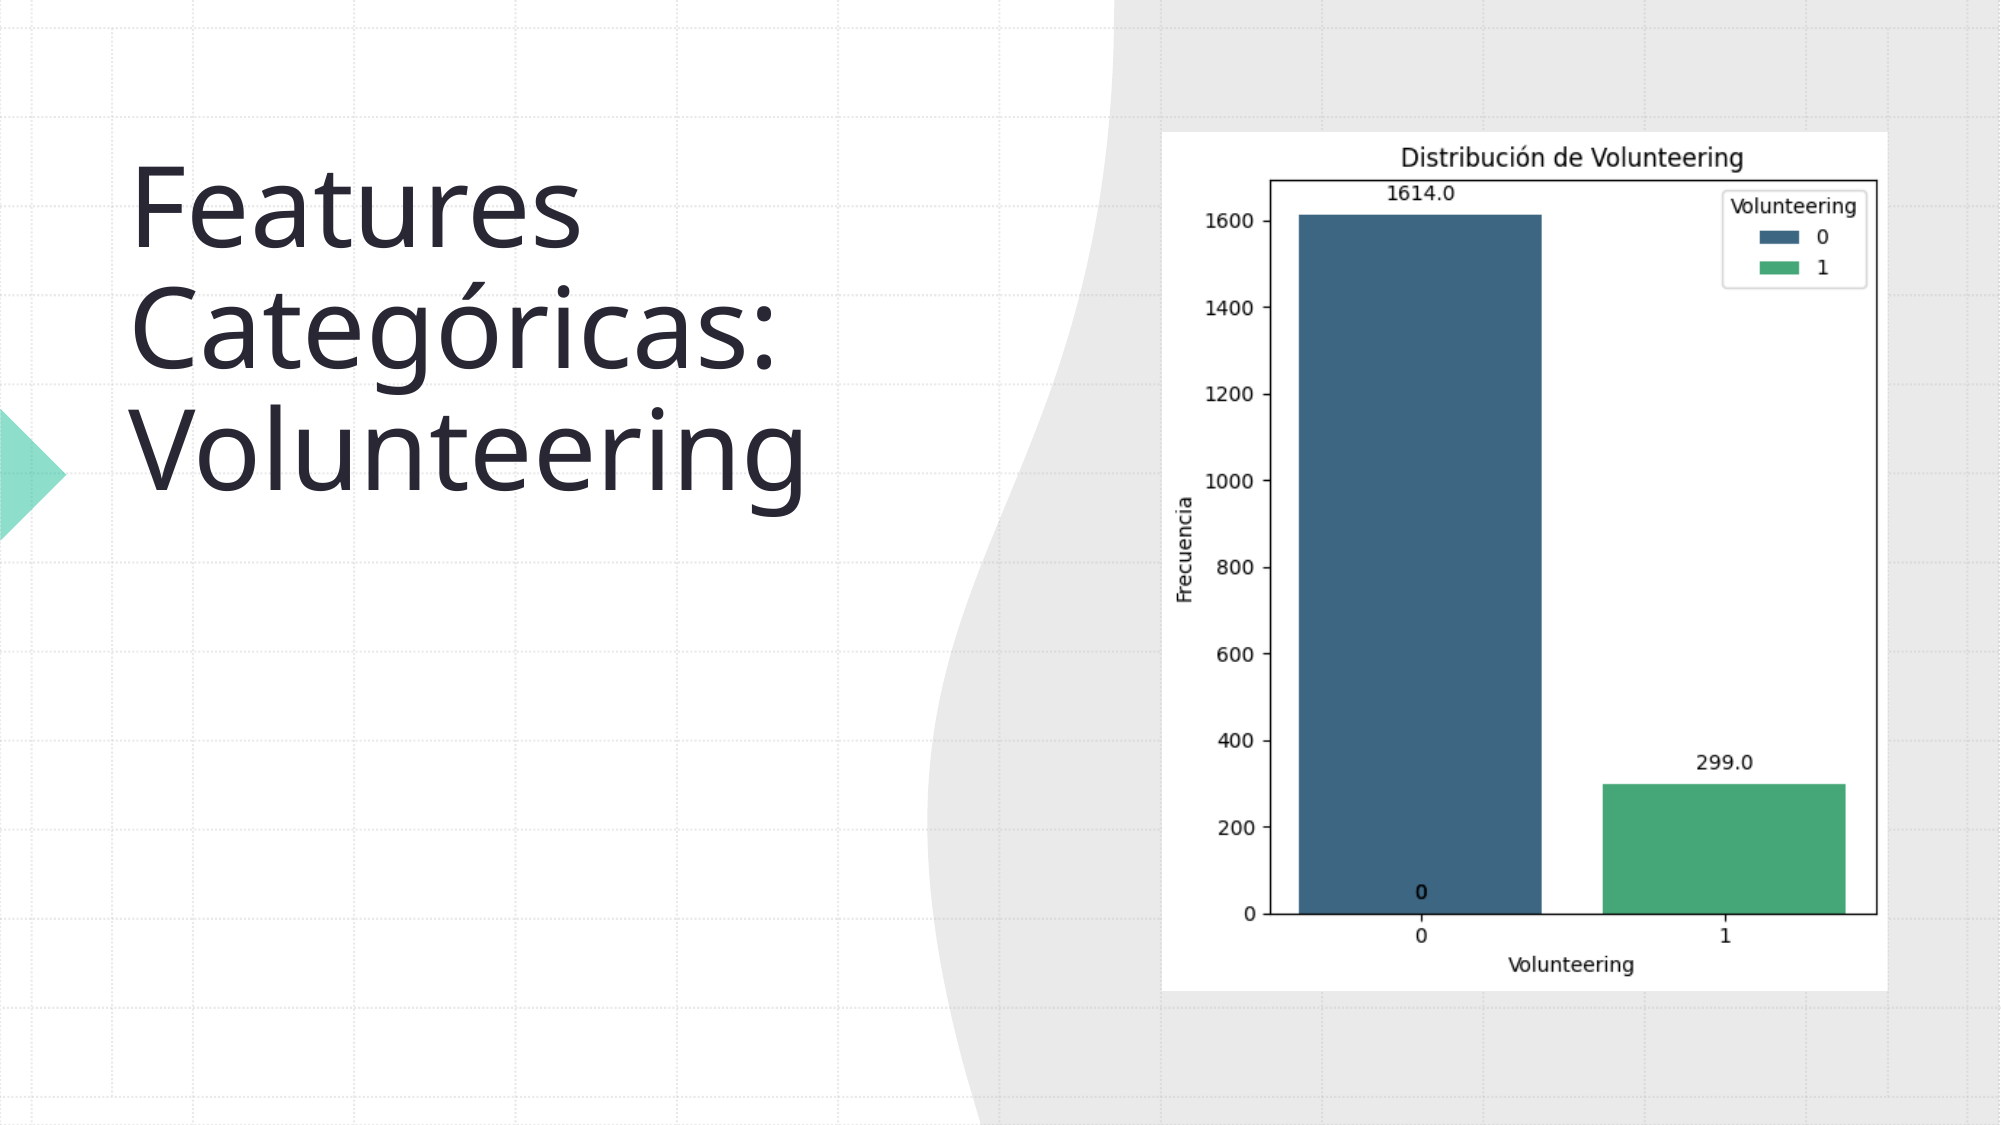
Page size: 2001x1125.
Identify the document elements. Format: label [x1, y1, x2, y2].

text_box [0, 0, 2000, 1125]
picture [1161, 132, 1888, 991]
